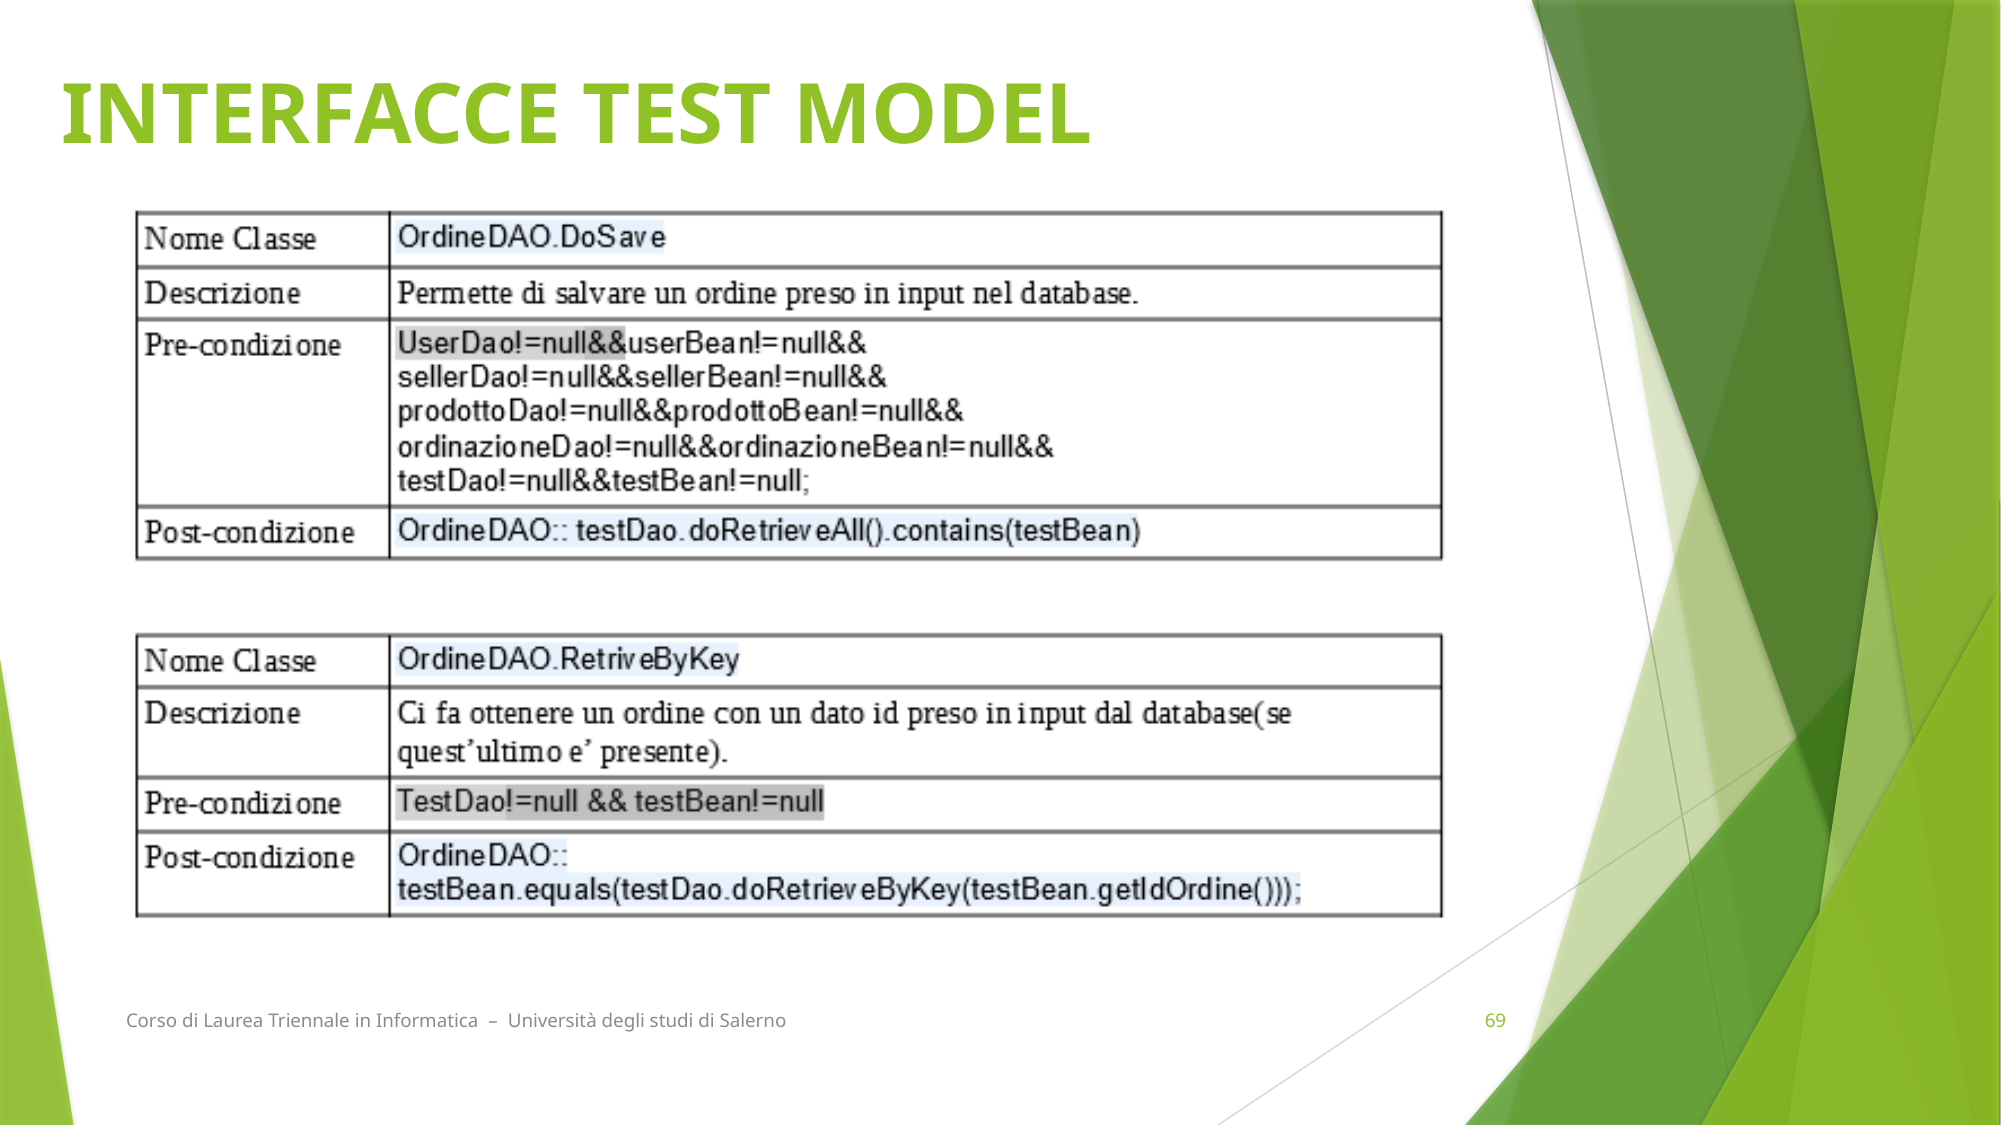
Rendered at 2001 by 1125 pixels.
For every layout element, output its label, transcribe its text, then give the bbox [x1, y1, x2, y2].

title INTERFACCE TEST MODEL [46, 41, 1479, 168]
picture [125, 206, 1460, 944]
footer Corso di Laurea Triennale in Informatica – Università degli studi di Salerno [111, 991, 1145, 1051]
slide_number 69 [1409, 991, 1522, 1051]
